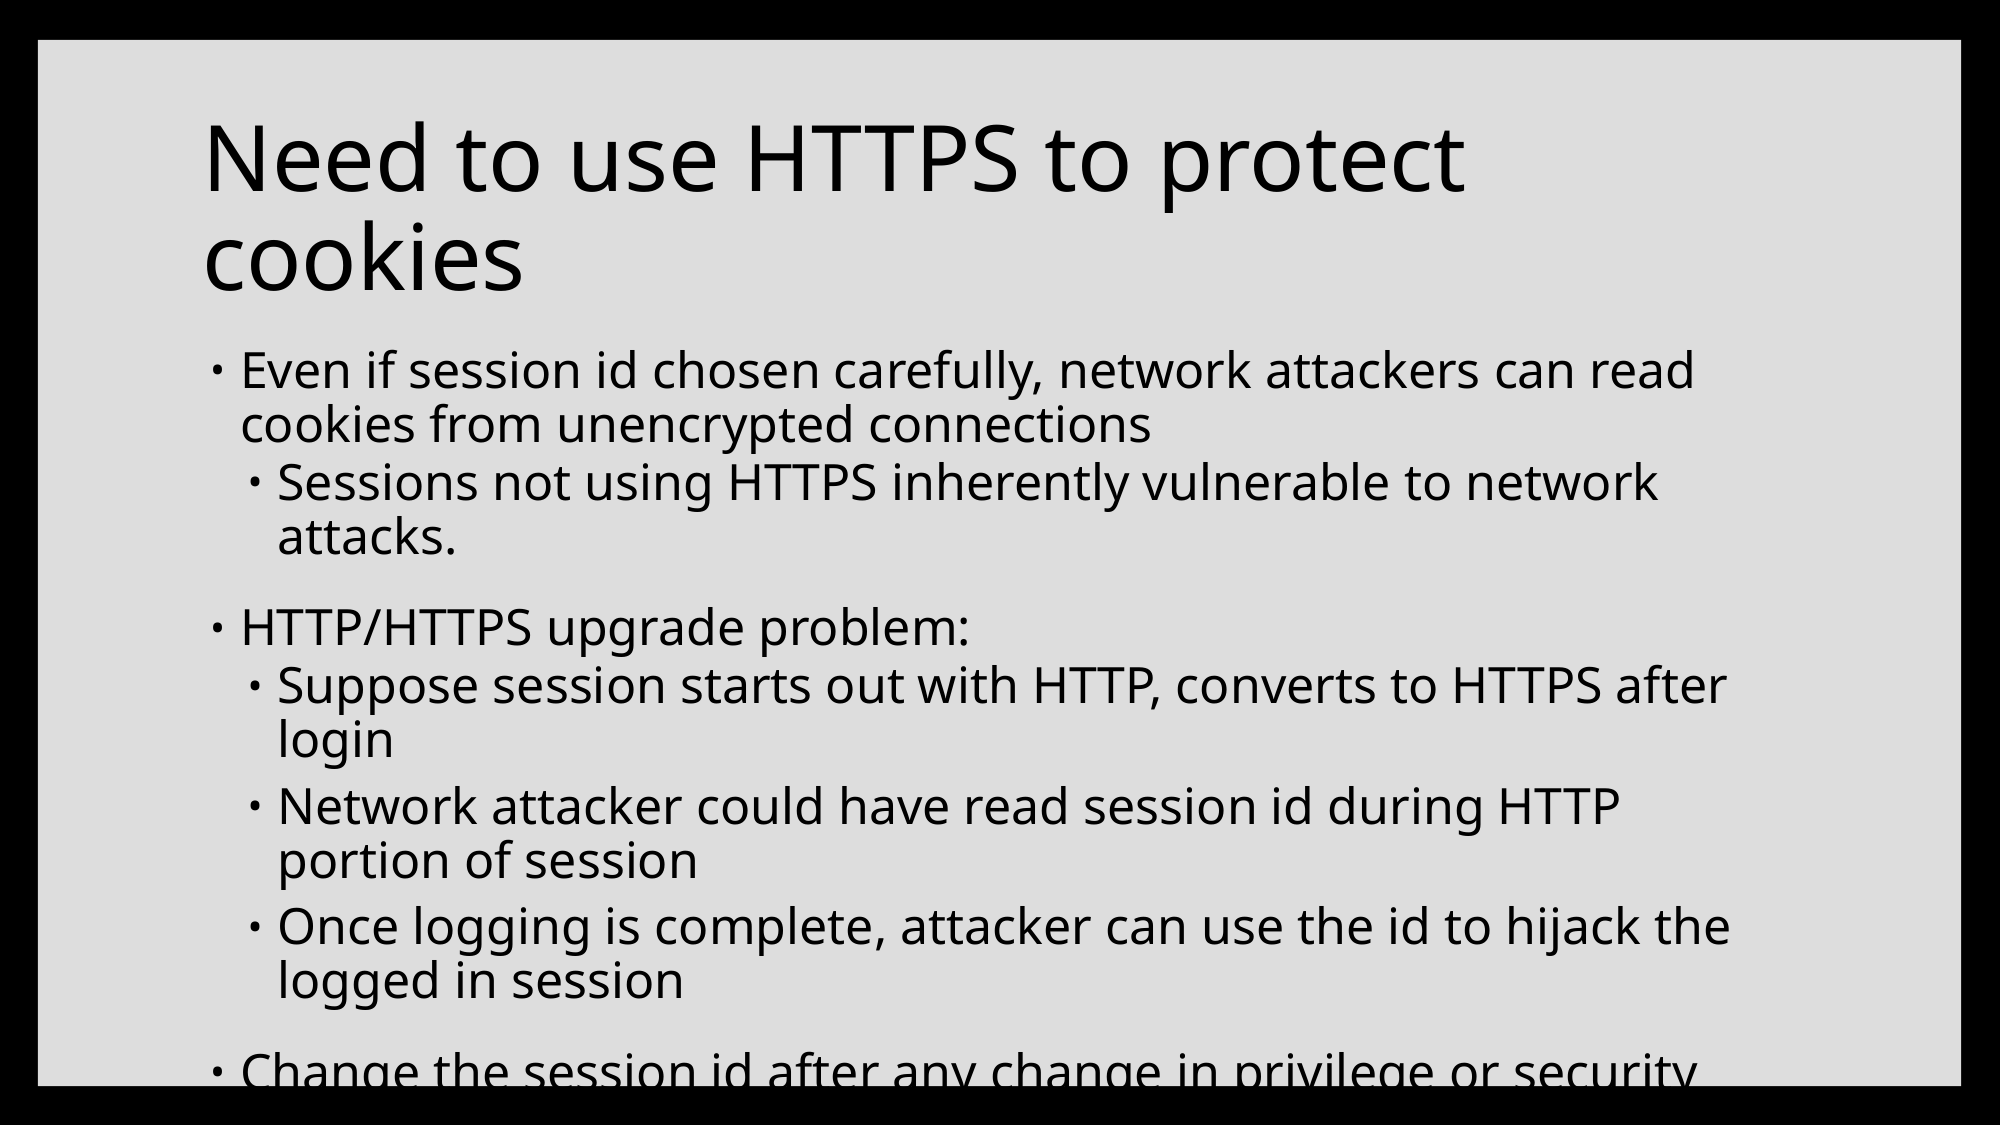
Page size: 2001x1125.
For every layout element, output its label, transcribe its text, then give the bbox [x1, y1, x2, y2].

title Need to use HTTPS to protect cookies [187, 99, 1808, 323]
list Even if session id chosen carefully, network attackers can read cookies from unencrypted connections Sessions not using HTTPS inherently vulnerable to network attacks. HTTP/HTTPS upgrade problem: Suppose session starts out with HTTP, converts to HTTPS after login Network attacker could have read session id during HTTP portion of session Once logging is complete, attacker can use the id to hijack the logged in session Change the session id after any change in privilege or security level [187, 337, 1808, 1000]
